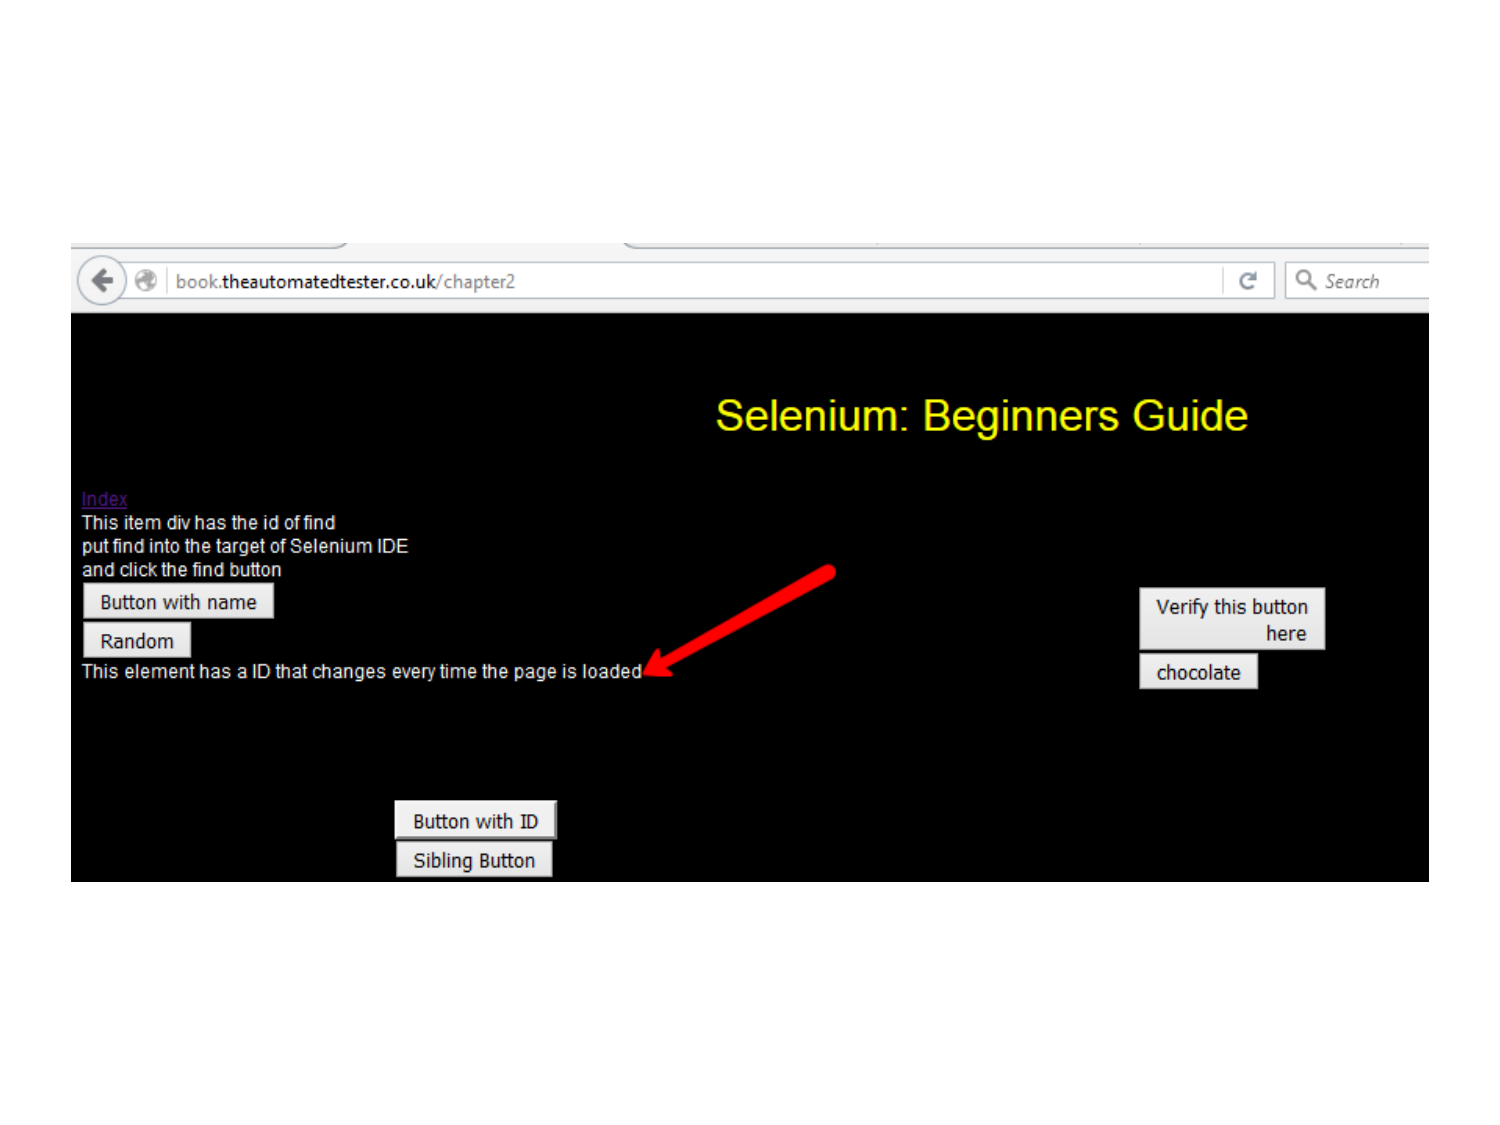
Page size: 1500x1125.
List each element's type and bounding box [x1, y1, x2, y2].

picture [71, 243, 1429, 882]
